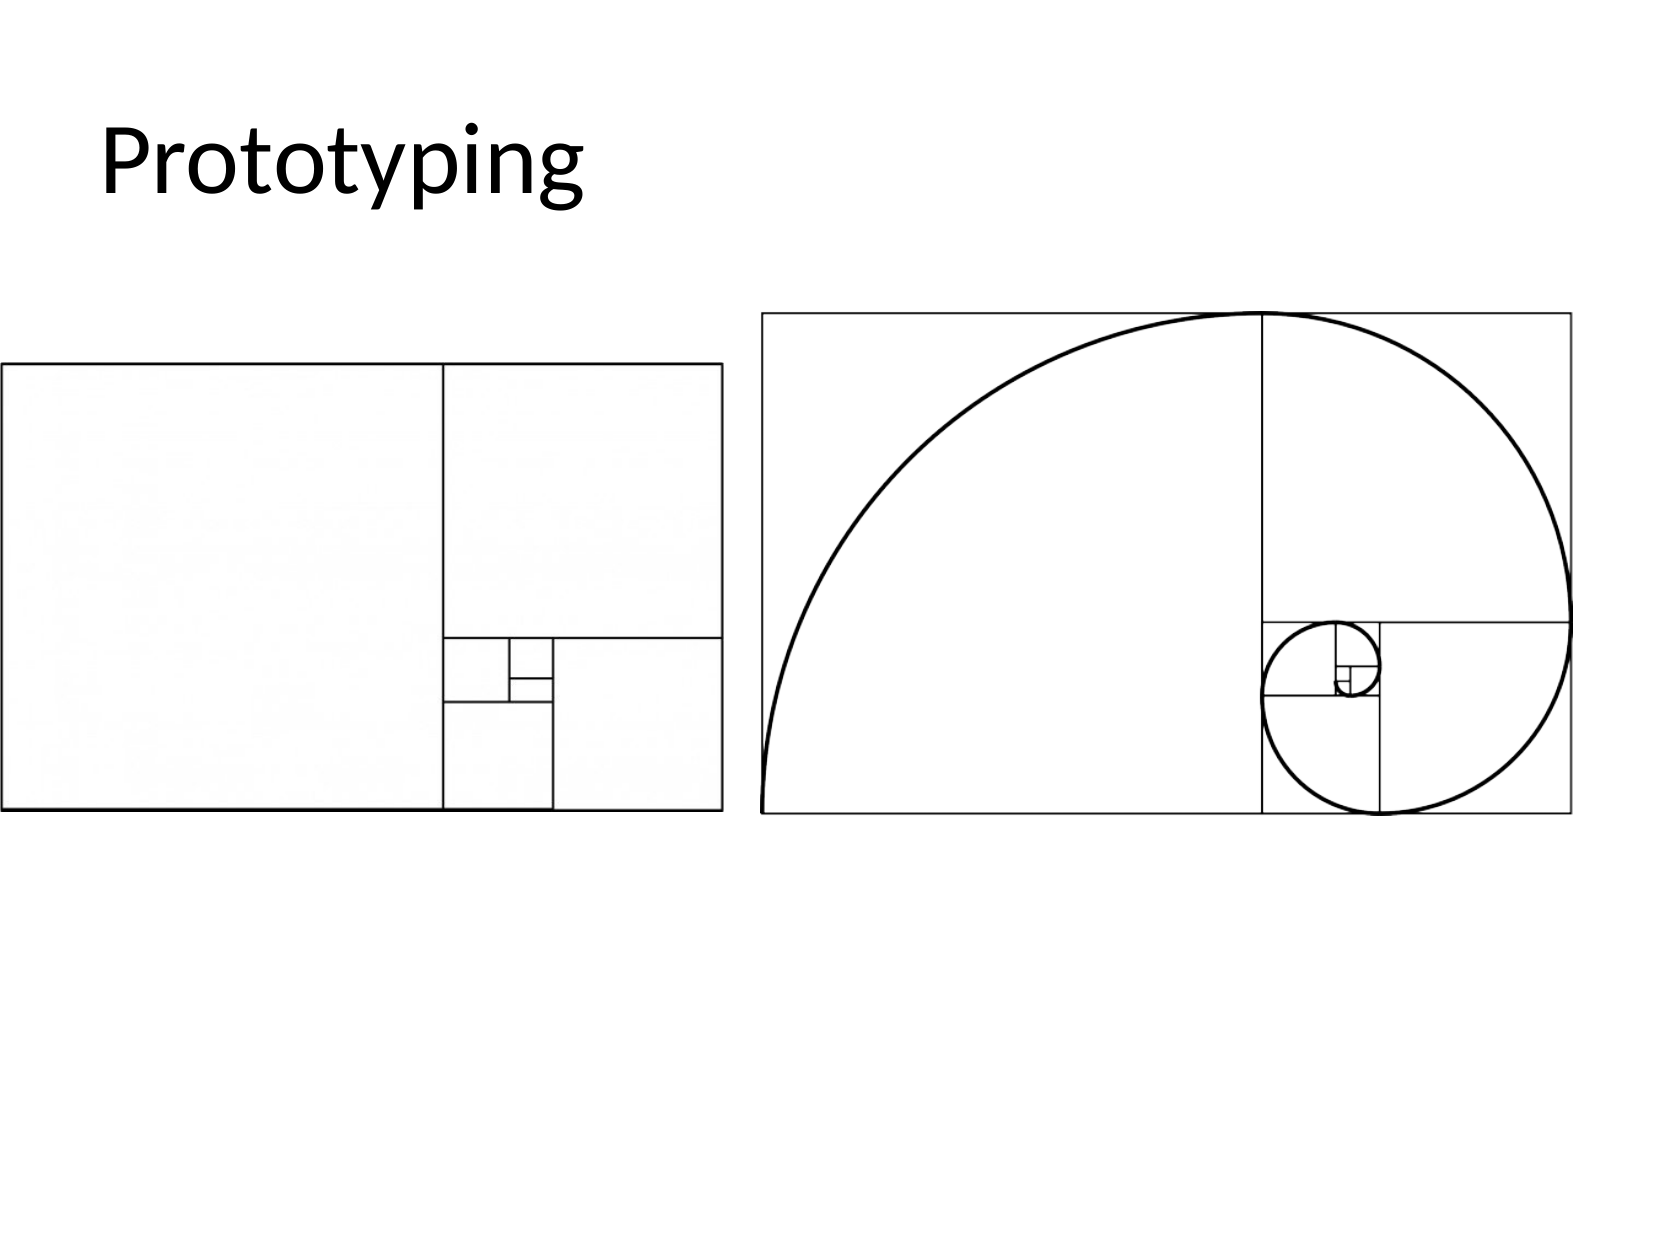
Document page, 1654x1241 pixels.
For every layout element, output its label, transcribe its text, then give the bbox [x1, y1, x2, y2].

picture [760, 311, 1573, 816]
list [0, 361, 724, 812]
title Prototyping [82, 49, 1571, 257]
